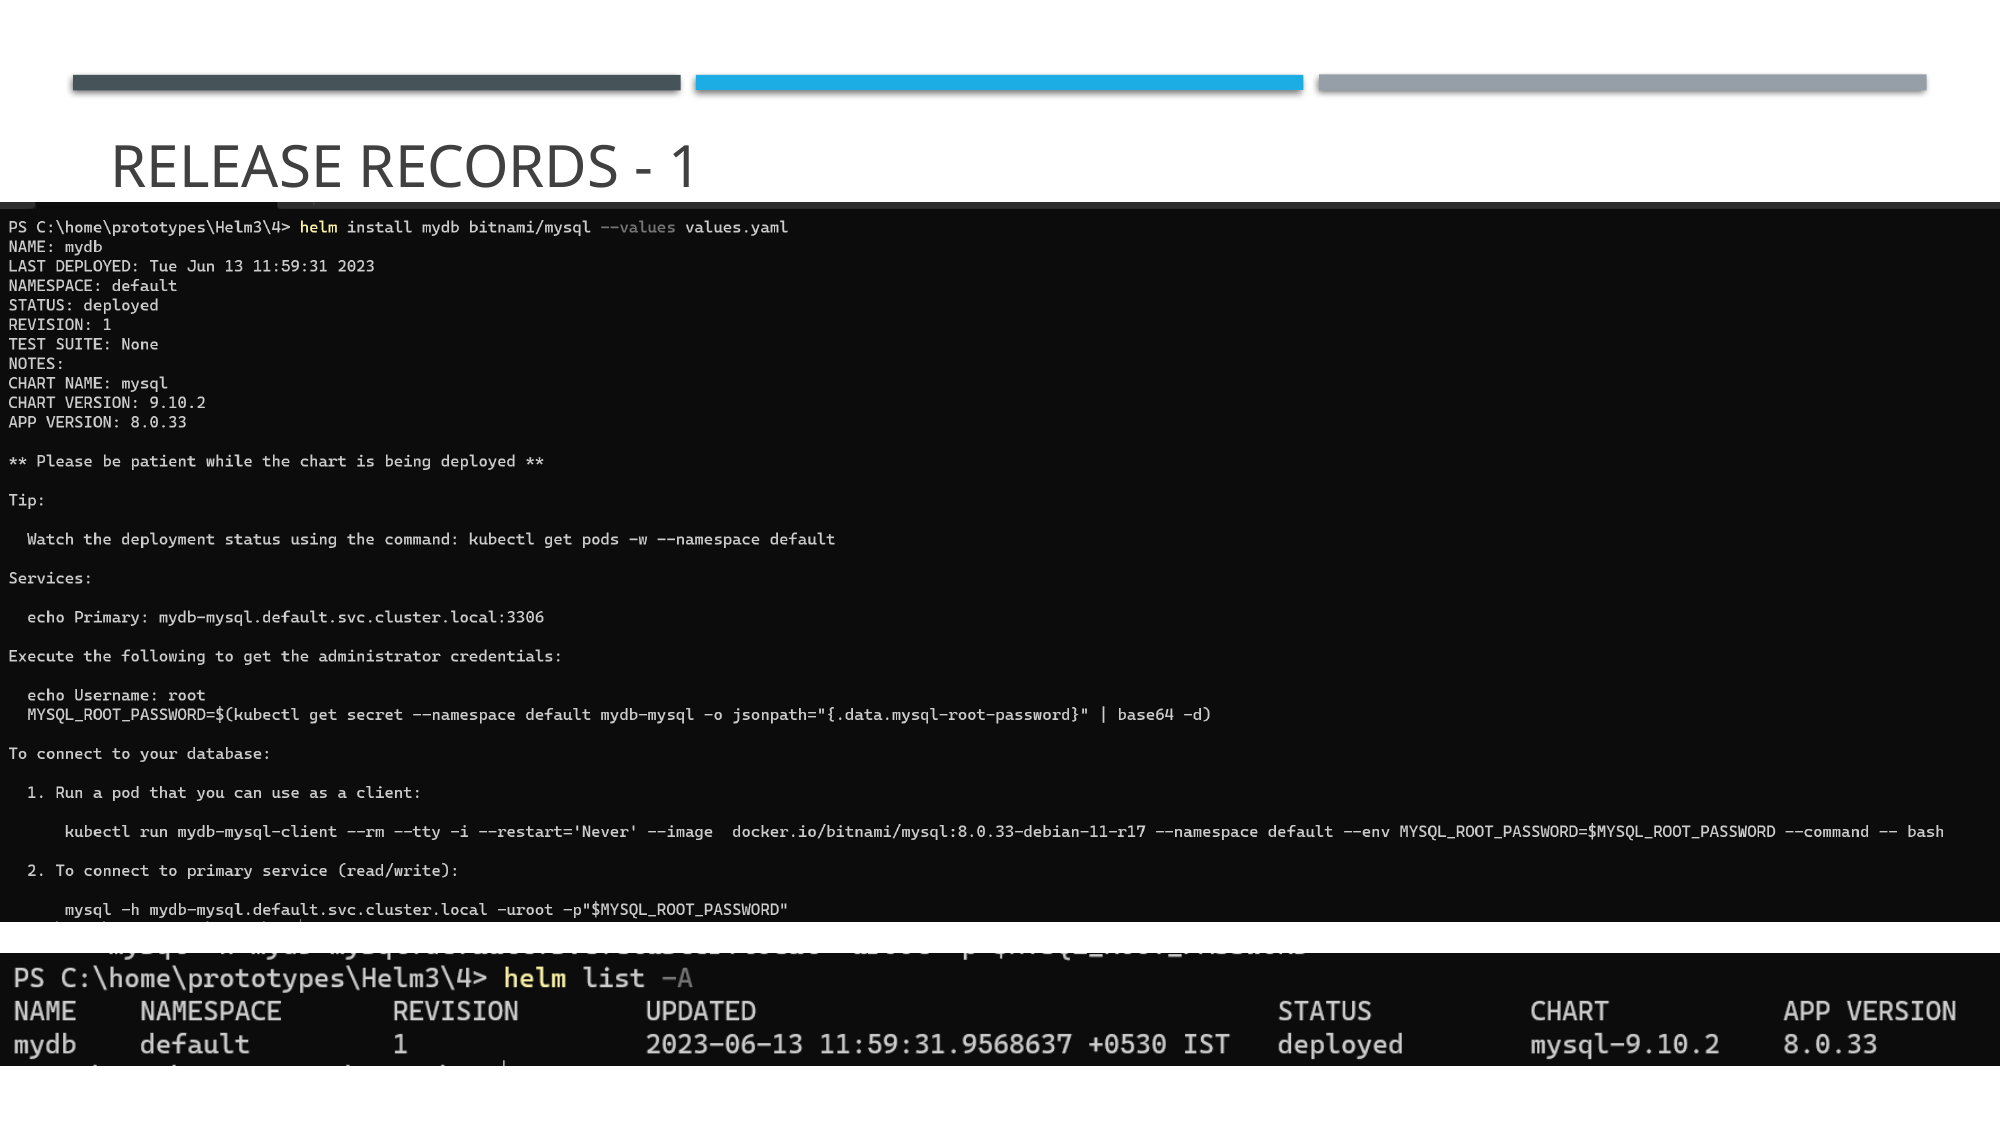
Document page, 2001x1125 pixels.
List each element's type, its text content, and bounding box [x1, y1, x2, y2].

title Release records - 1 [95, 115, 1905, 199]
picture [0, 953, 2000, 1067]
picture [0, 202, 2000, 923]
